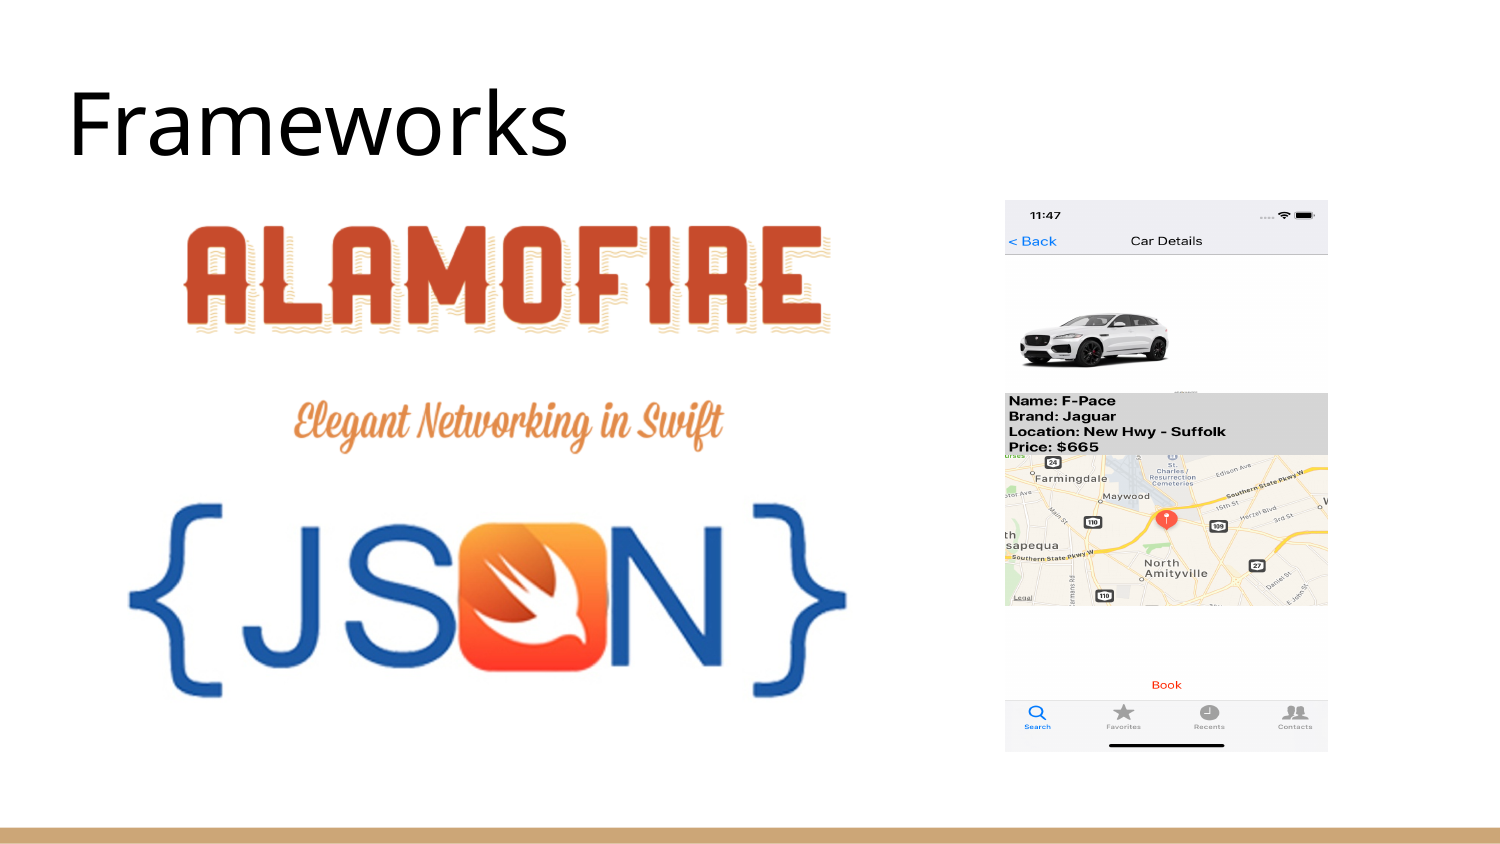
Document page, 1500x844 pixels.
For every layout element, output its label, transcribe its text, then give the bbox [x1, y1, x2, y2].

title Frameworks [51, 51, 1449, 189]
picture [157, 206, 853, 466]
picture [1004, 200, 1328, 752]
picture [127, 482, 853, 718]
